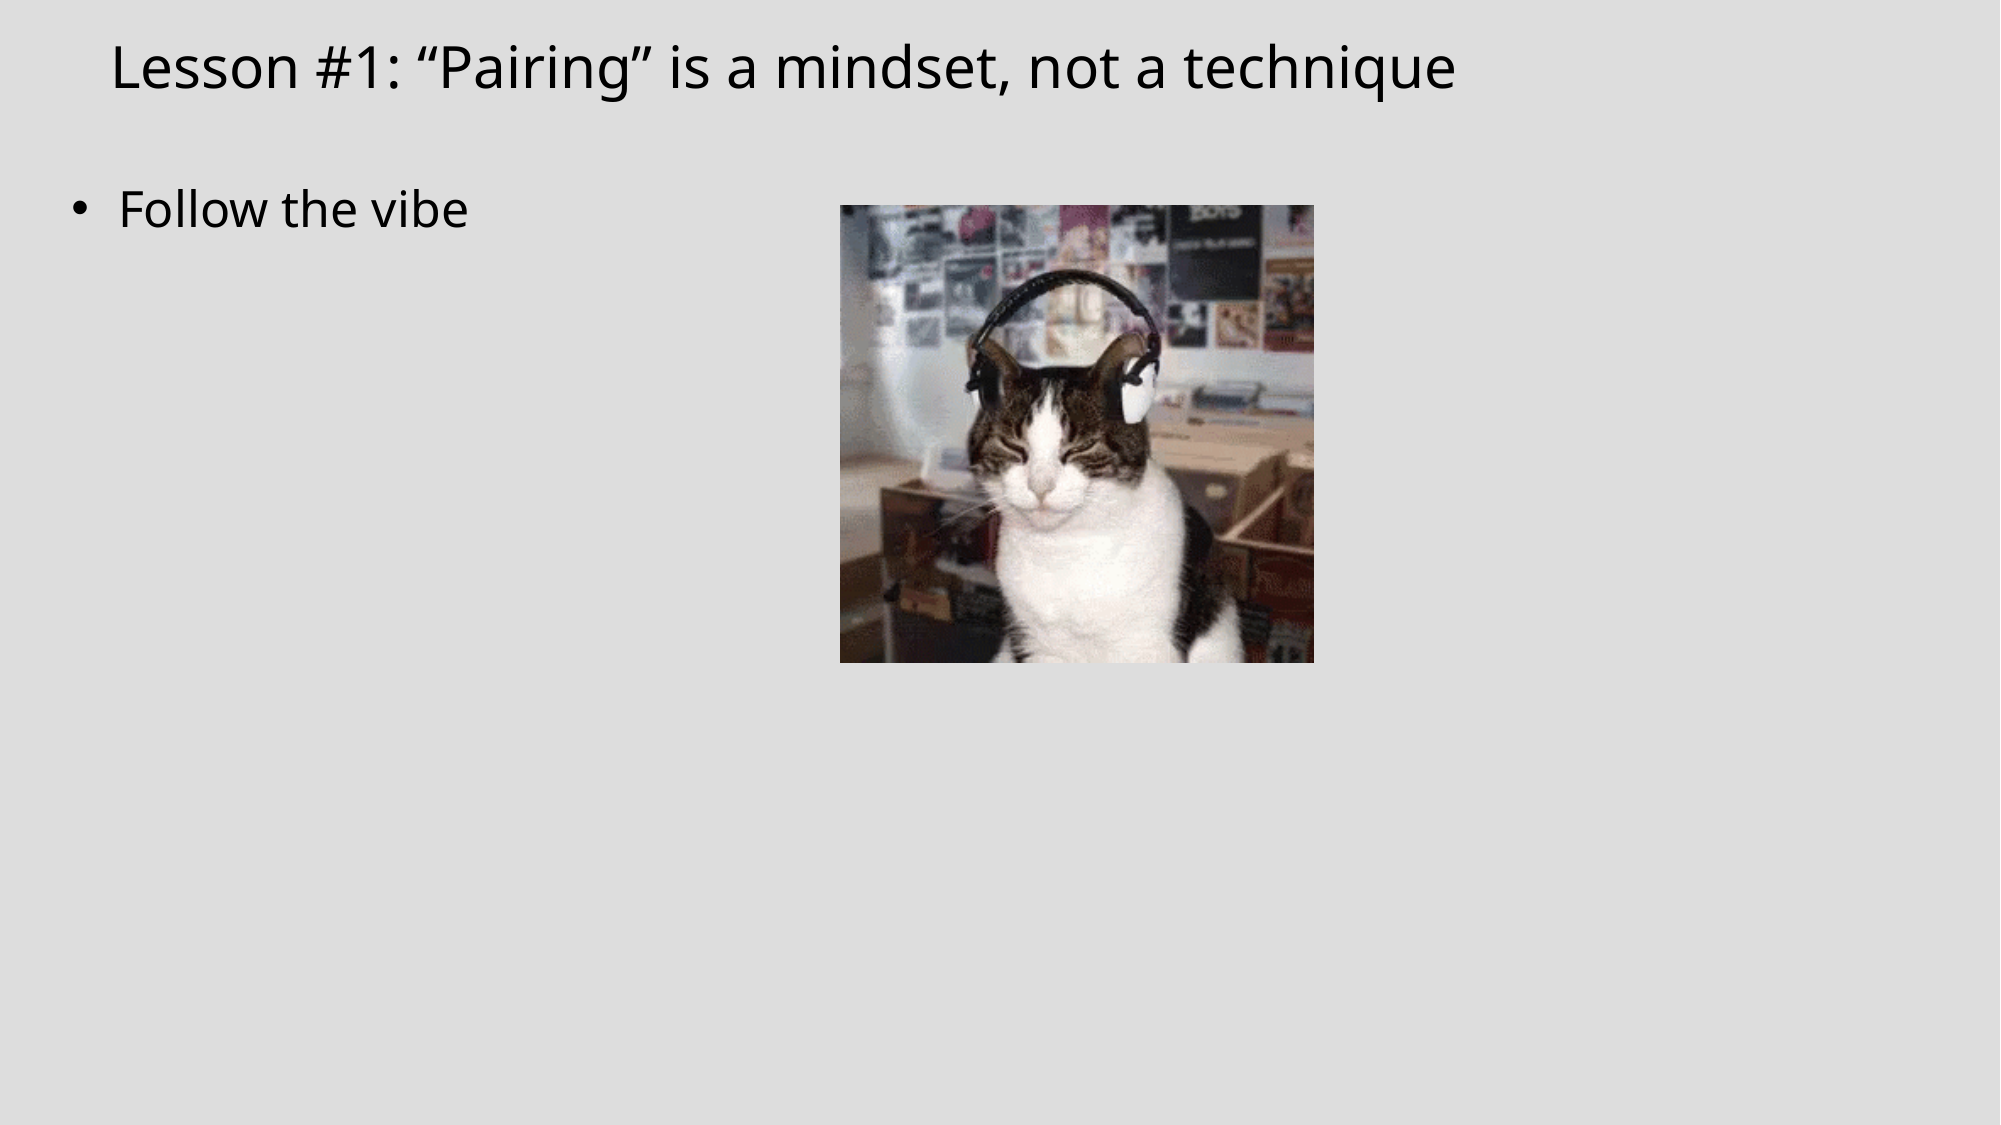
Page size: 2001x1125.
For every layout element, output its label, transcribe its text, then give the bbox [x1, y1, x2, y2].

picture [840, 205, 1314, 663]
text_box Follow the vibe [56, 170, 1037, 306]
text_box Lesson #1: “Pairing” is a mindset, not a technique [95, 22, 1845, 108]
